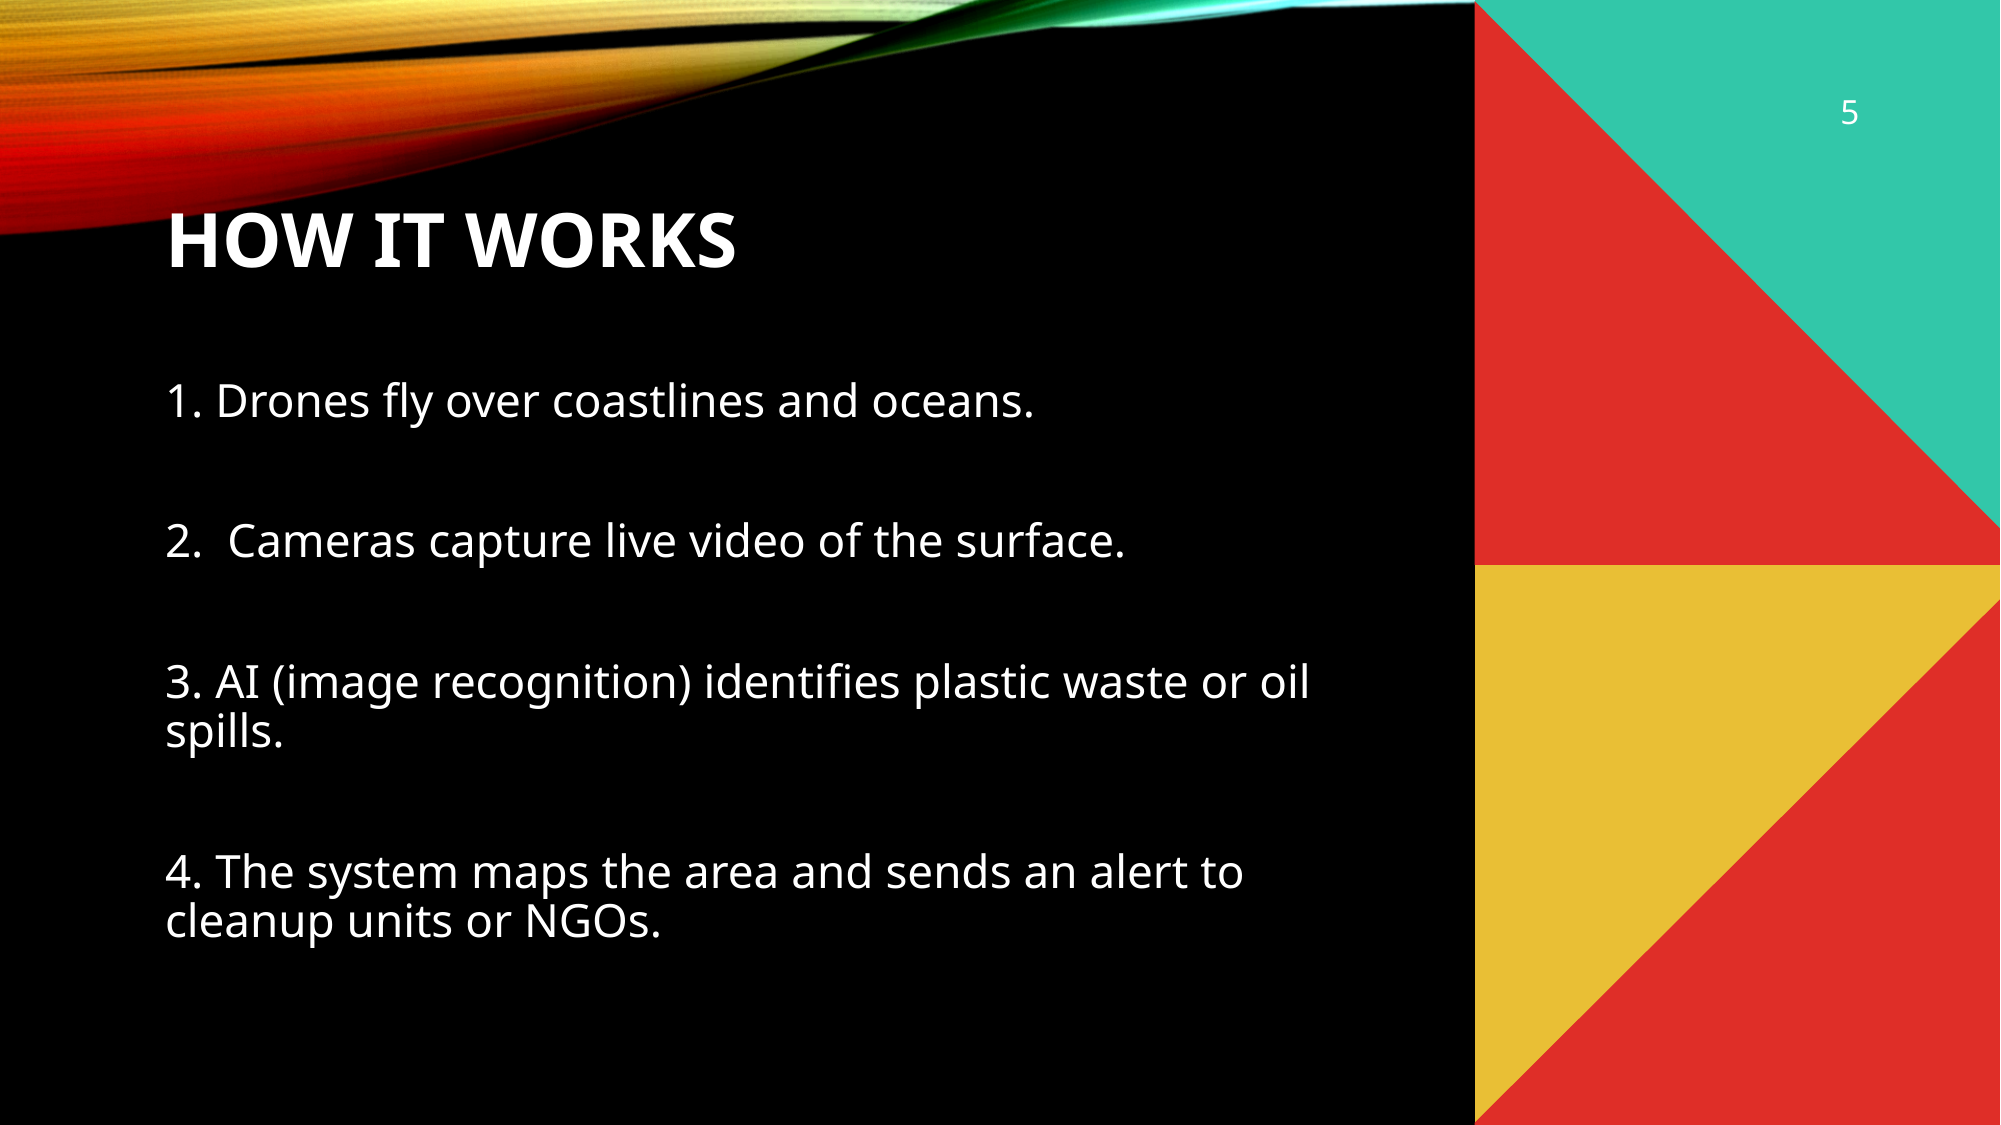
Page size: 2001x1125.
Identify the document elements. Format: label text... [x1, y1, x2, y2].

picture [0, 0, 1475, 237]
title How it works [150, 136, 1429, 338]
list 1. Drones fly over coastlines and oceans. 2. Cameras capture live video of the surface. 3. AI (image recognition) identifies plastic waste or oil spills. 4. The system maps the area and sends an alert to cleanup units or NGOs. [150, 377, 1363, 988]
slide_number 5 [1712, 75, 1875, 153]
